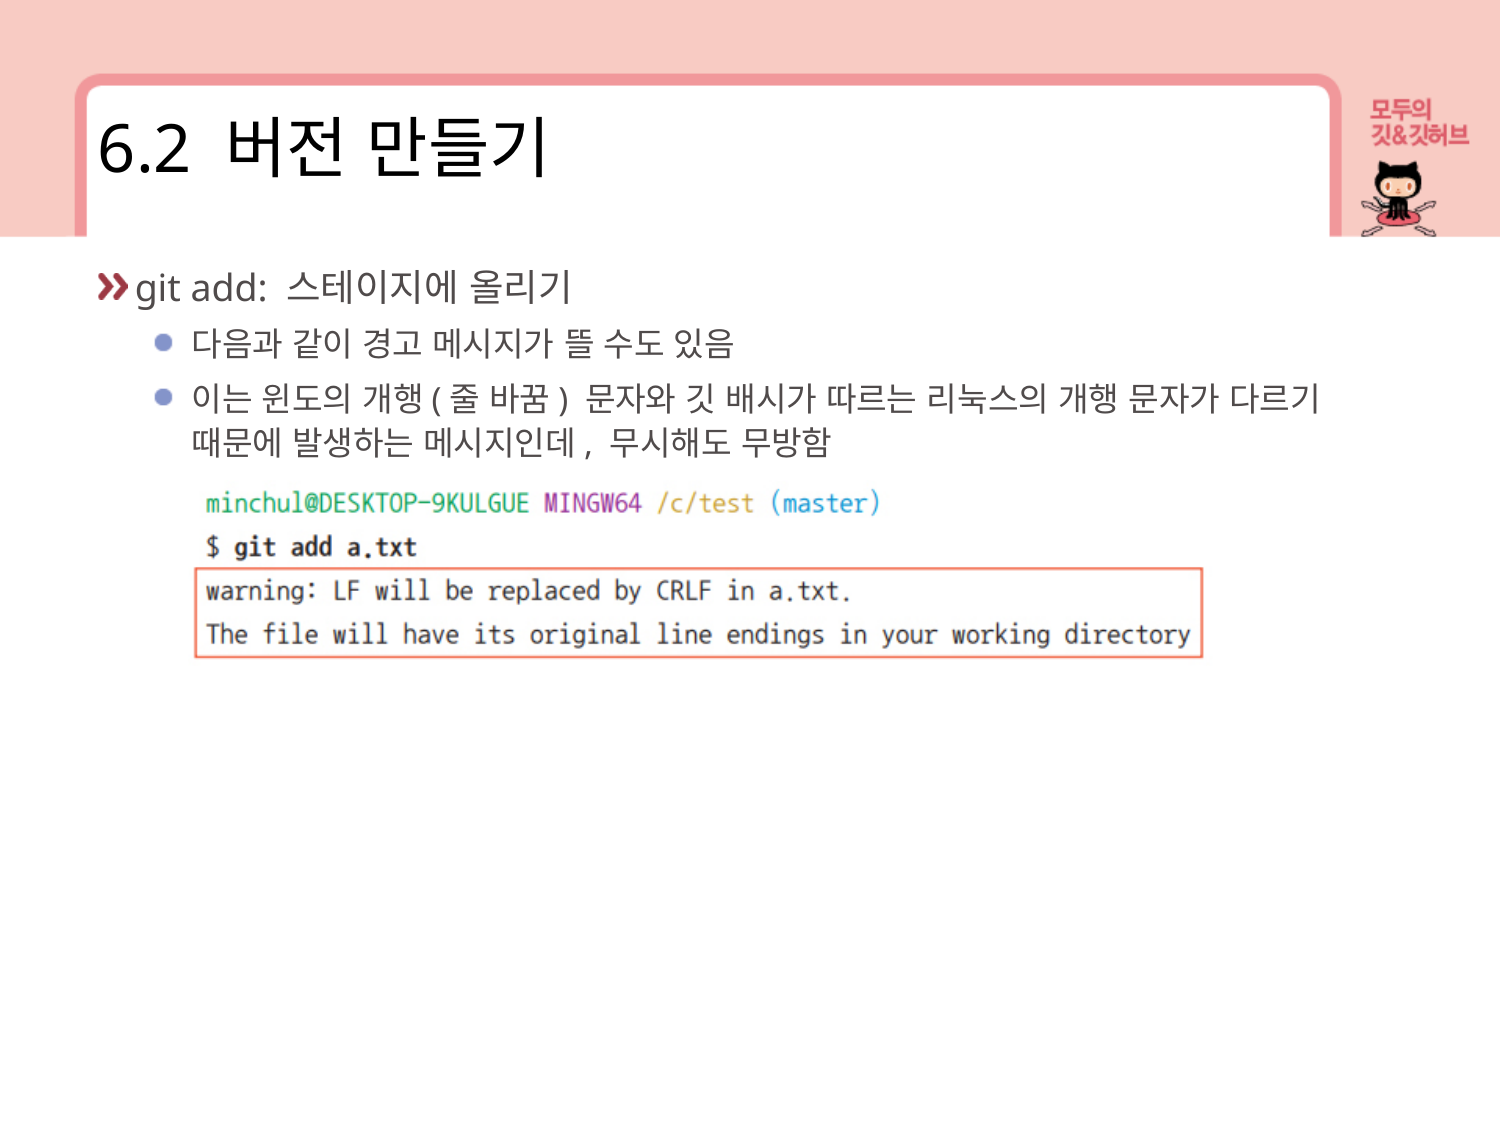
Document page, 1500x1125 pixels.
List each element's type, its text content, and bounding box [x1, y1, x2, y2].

text_box git add: 스테이지에 올리기 다음과 같이 경고 메시지가 뜰 수도 있음 이는 윈도의 개행(줄 바꿈) 문자와 깃 배시가 따르는 리눅스의 개행 문자가 다르기 때문에 발생하는 메시지인데, 무시해도 무방함 [82, 252, 1413, 1067]
picture [0, 0, 1500, 1125]
text_box 6.2 버전 만들기 [82, 61, 1413, 193]
